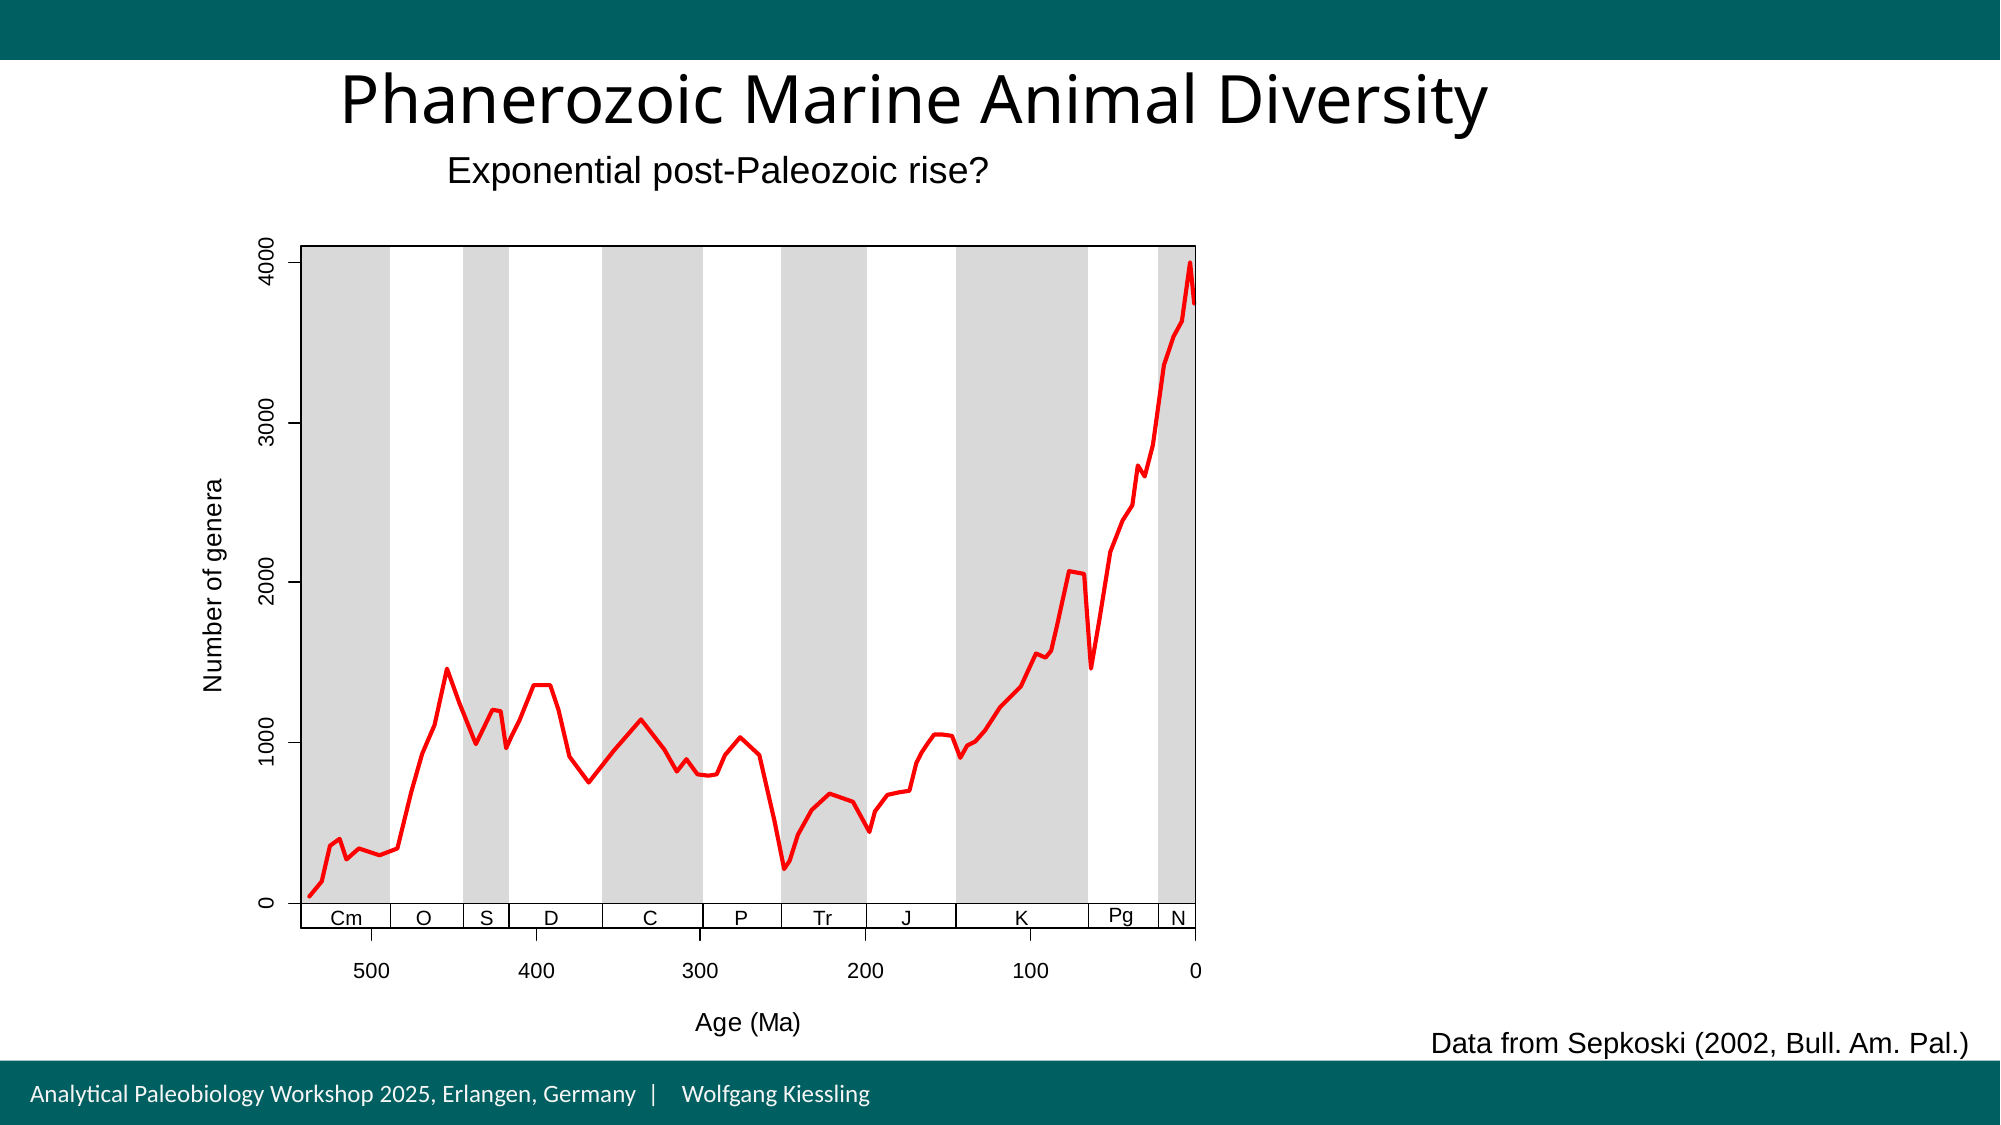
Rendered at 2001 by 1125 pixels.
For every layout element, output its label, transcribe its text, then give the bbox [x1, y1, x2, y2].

picture [193, 138, 1251, 1060]
text_box Data from Sepkoski (2002, Bull. Am. Pal.) [1416, 1016, 1985, 1067]
title Phanerozoic Marine Animal Diversity [324, 20, 1563, 185]
